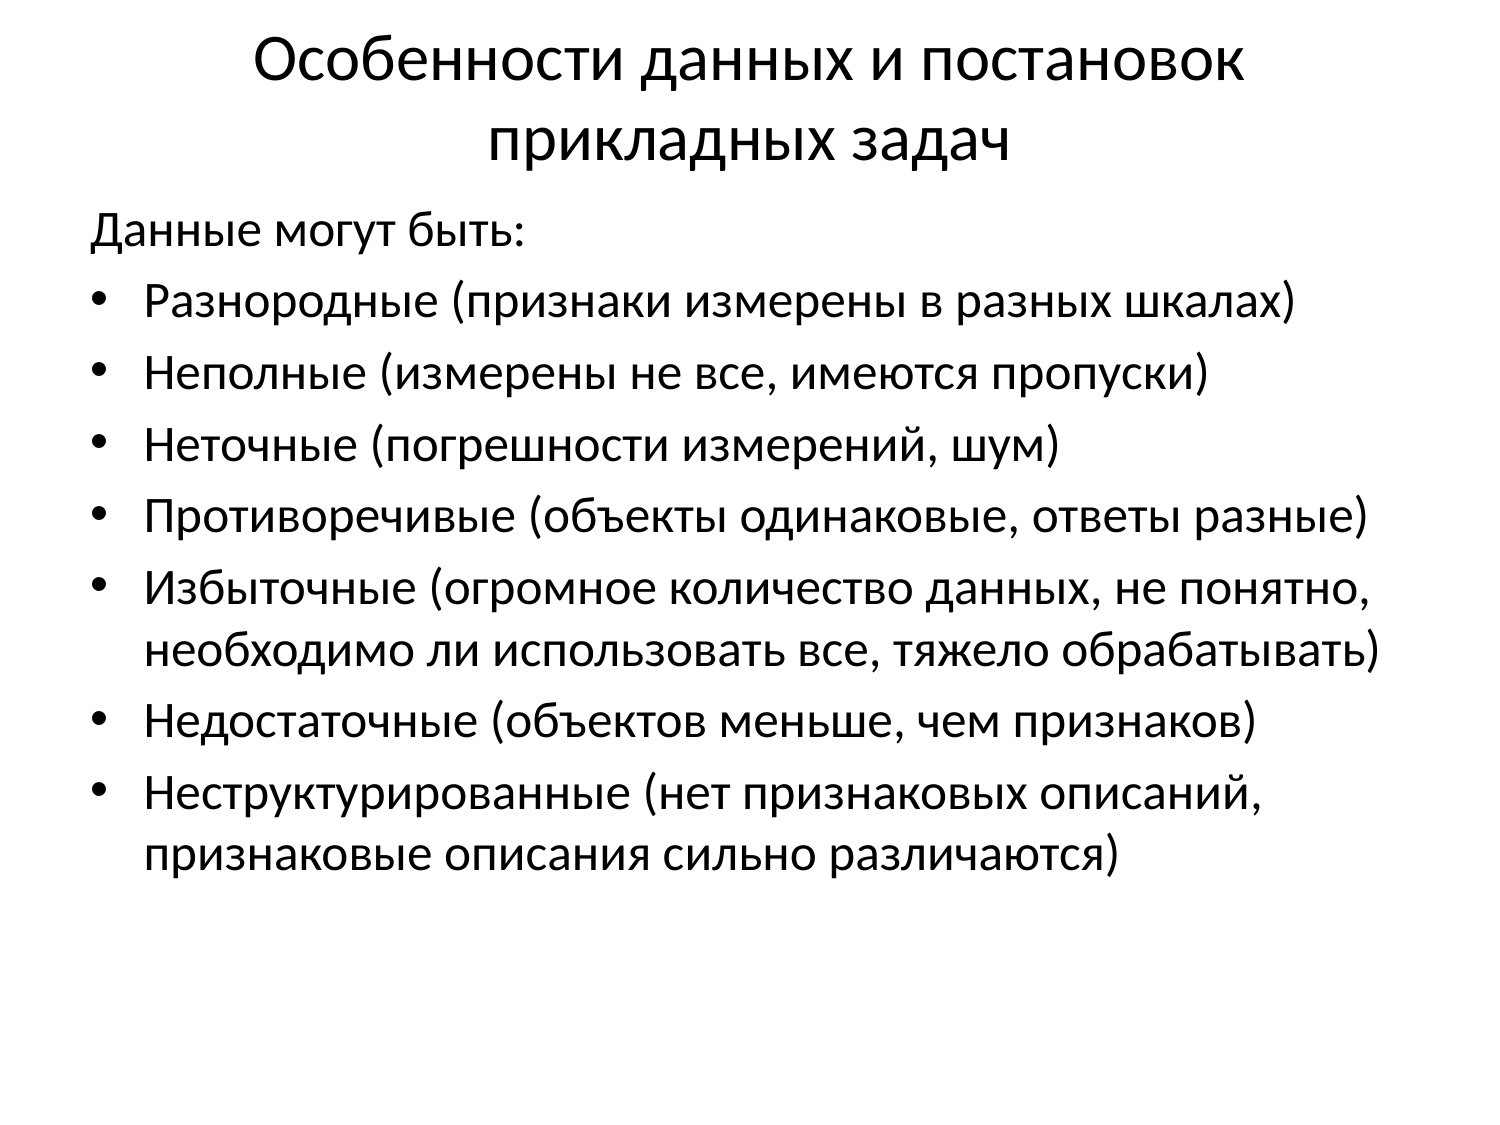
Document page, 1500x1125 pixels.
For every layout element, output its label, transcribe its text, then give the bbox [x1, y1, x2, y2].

list Данные могут быть: Разнородные (признаки измерены в разных шкалах) Неполные (измерены не все, имеются пропуски) Неточные (погрешности измерений, шум) Противоречивые (объекты одинаковые, ответы разные) Избыточные (огромное количество данных, не понятно, необходимо ли использовать все, тяжело обрабатывать) Недостаточные (объектов меньше, чем признаков) Неструктурированные (нет признаковых описаний, признаковые описания сильно различаются) [75, 187, 1425, 1094]
title Особенности данных и постановок прикладных задач [75, 0, 1425, 187]
